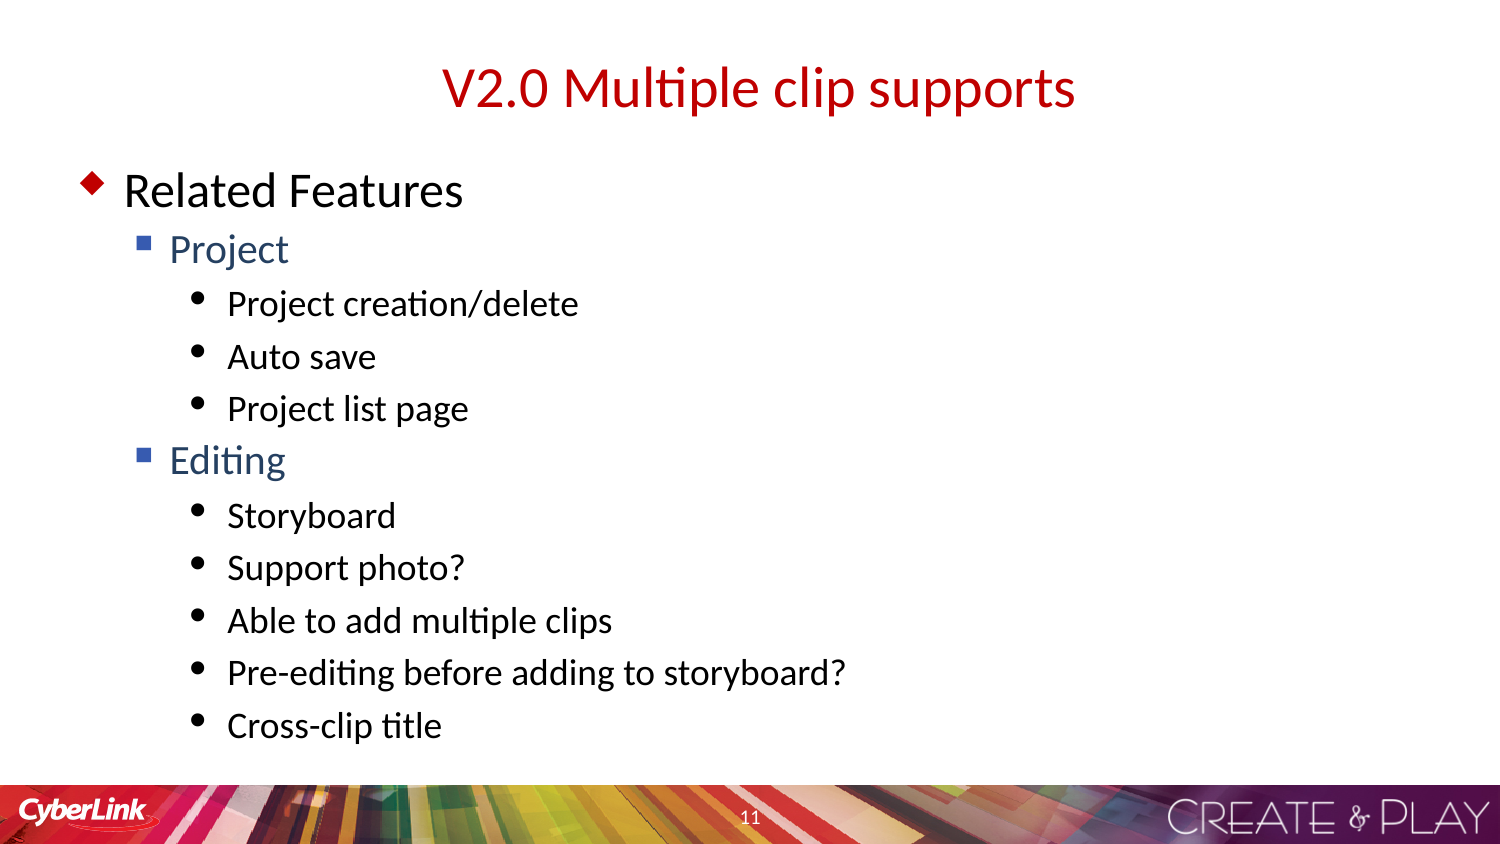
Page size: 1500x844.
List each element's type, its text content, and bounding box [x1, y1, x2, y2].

list Related Features Project Project creation/delete Auto save Project list page Editing Storyboard Support photo? Able to add multiple clips Pre-editing before adding to storyboard? Cross-clip title [62, 150, 1438, 788]
slide_number 11 [712, 793, 788, 839]
picture [0, 785, 1500, 844]
title V2.0 Multiple clip supports [61, 37, 1439, 132]
